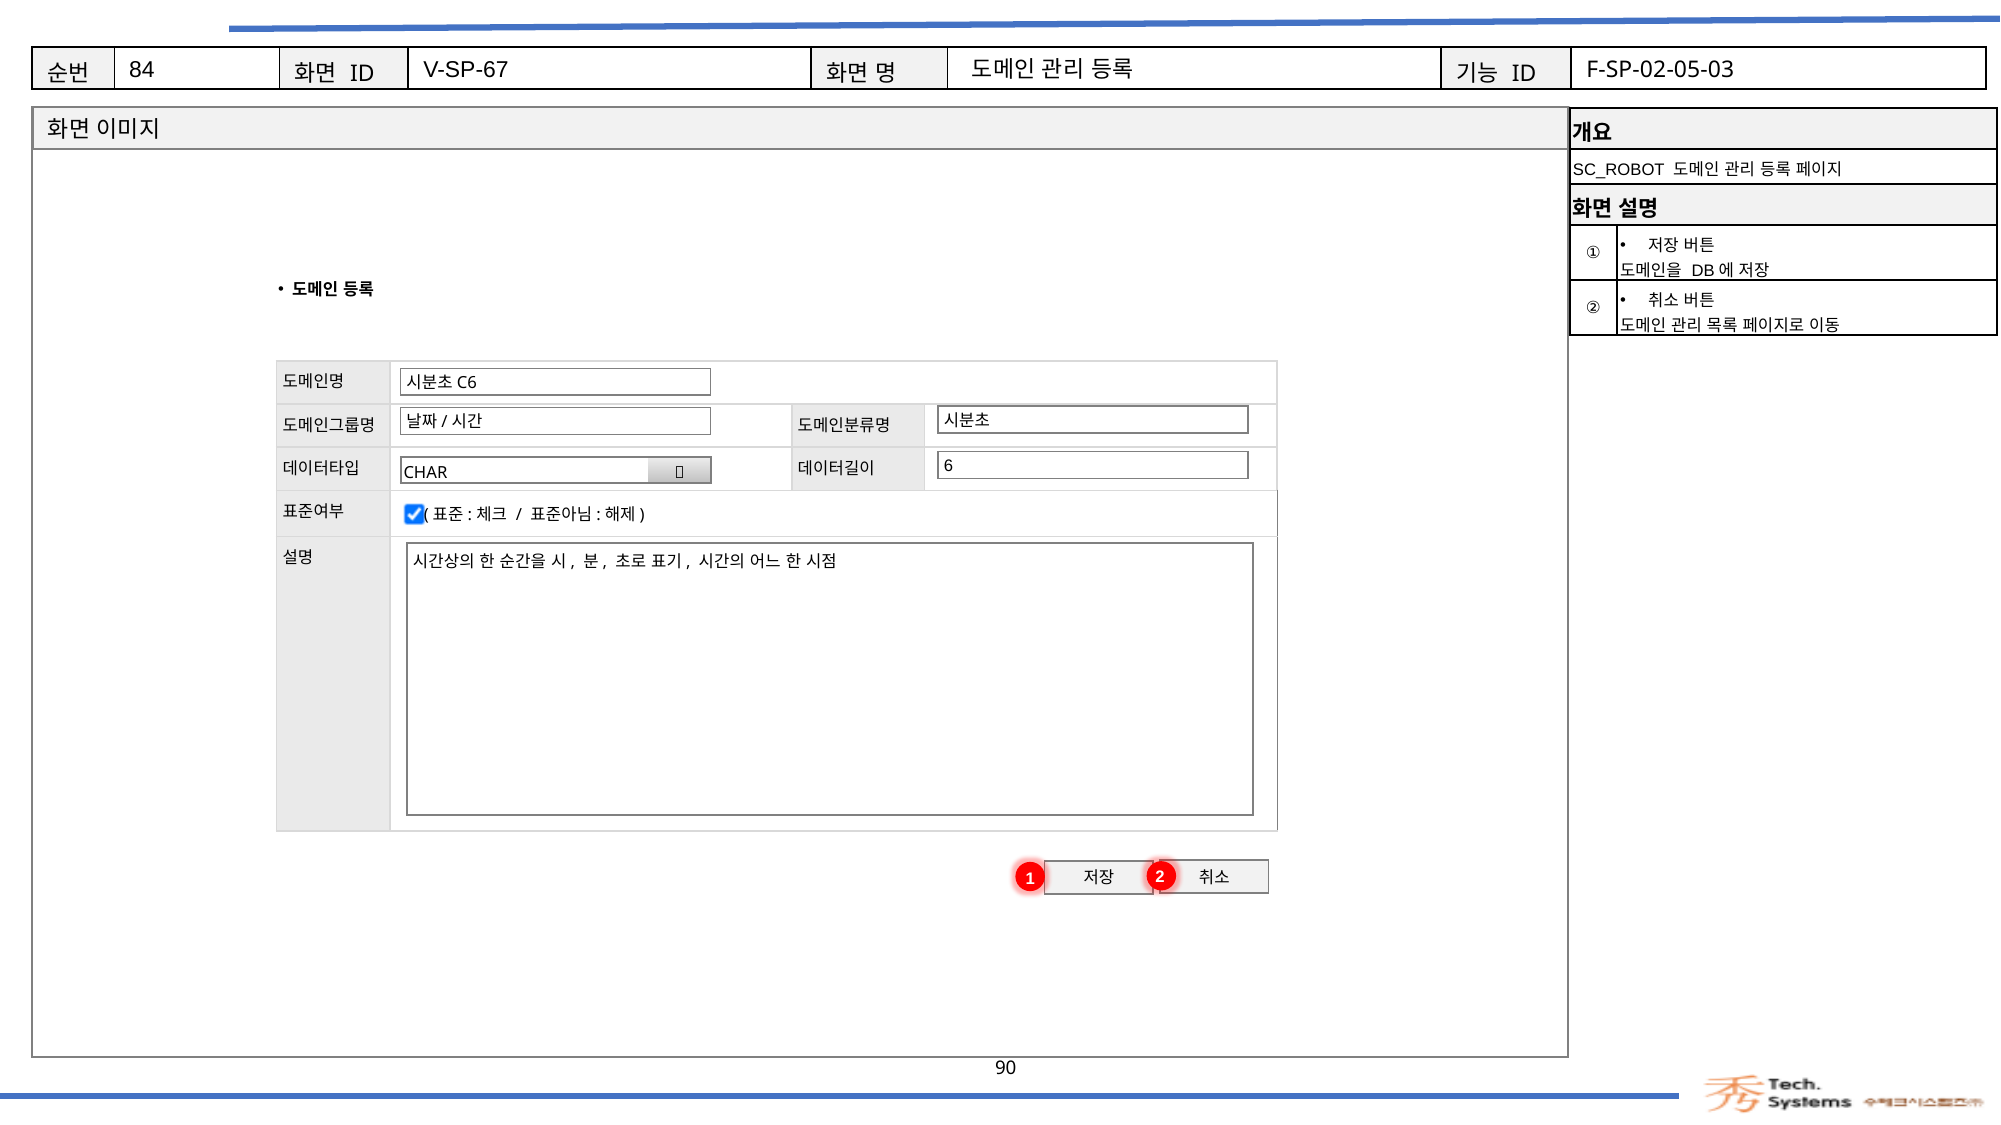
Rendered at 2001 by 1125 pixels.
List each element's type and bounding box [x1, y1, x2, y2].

picture [1702, 1073, 1987, 1114]
table_header [1571, 109, 1996, 148]
text_box [409, 496, 660, 532]
text_box [408, 47, 524, 90]
table_cell [1571, 226, 1616, 279]
table_cell [391, 448, 791, 490]
table_cell [277, 491, 389, 536]
table_cell [277, 448, 389, 490]
table_header [402, 458, 710, 482]
table_cell [793, 448, 924, 490]
table_cell [391, 537, 1277, 830]
text_box [406, 543, 1253, 815]
table_cell [793, 405, 924, 446]
text_box [114, 47, 170, 90]
text_box [400, 368, 711, 396]
table_cell [1618, 281, 1996, 334]
picture [400, 500, 433, 529]
table_cell [277, 537, 389, 830]
table_cell [925, 448, 1276, 490]
text_box [998, 858, 1269, 896]
table_cell [925, 405, 1276, 446]
table_cell [1618, 226, 1996, 279]
text_box [400, 407, 711, 435]
text_box [1571, 47, 1756, 90]
table_cell [277, 405, 389, 446]
table_cell [1571, 185, 1996, 224]
table_cell [1571, 150, 1996, 183]
table_cell [1571, 281, 1616, 334]
text_box [937, 451, 1248, 479]
table_header [277, 362, 389, 403]
table_cell [391, 405, 791, 446]
table_cell [391, 491, 1277, 536]
text_box [957, 47, 1149, 90]
text_box [263, 271, 524, 306]
text_box [937, 406, 1248, 433]
table_header [391, 362, 1276, 403]
